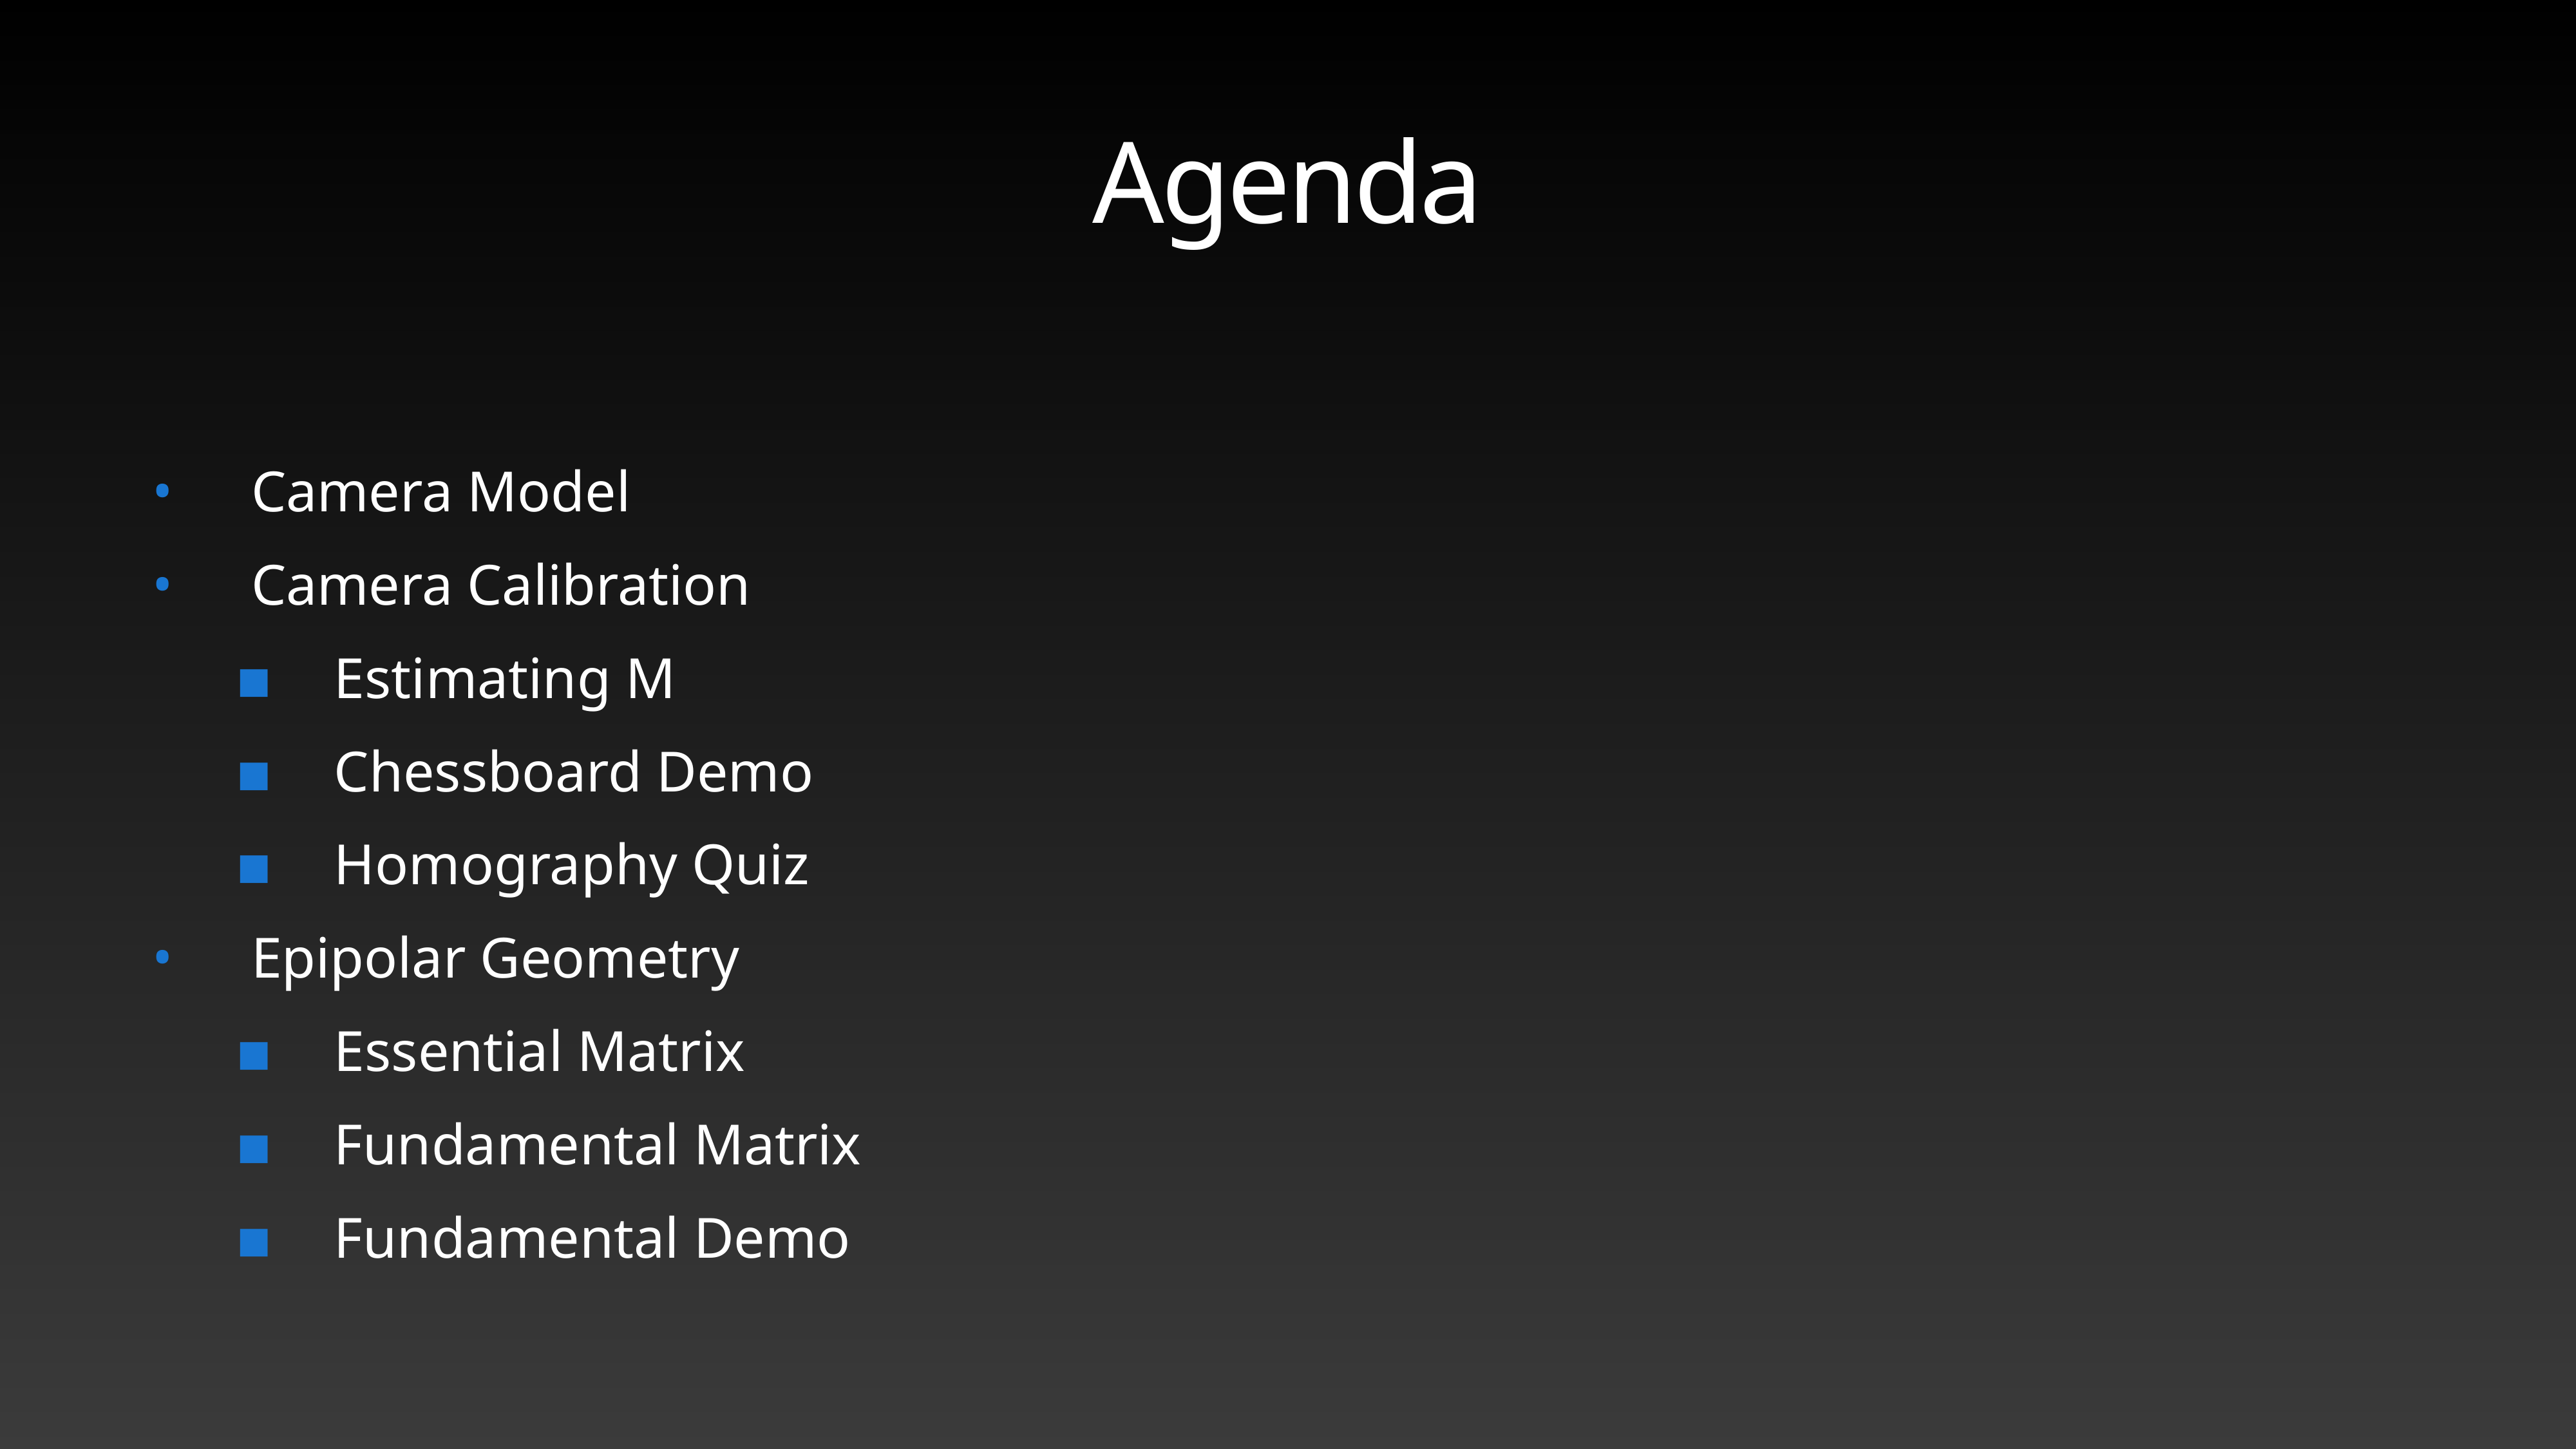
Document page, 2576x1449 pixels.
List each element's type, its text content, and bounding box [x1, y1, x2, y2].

title Agenda [133, 85, 2443, 251]
list Camera Model Camera Calibration Estimating M Chessboard Demo Homography Quiz Epipolar Geometry Essential Matrix Fundamental Matrix Fundamental Demo [133, 450, 2443, 1342]
